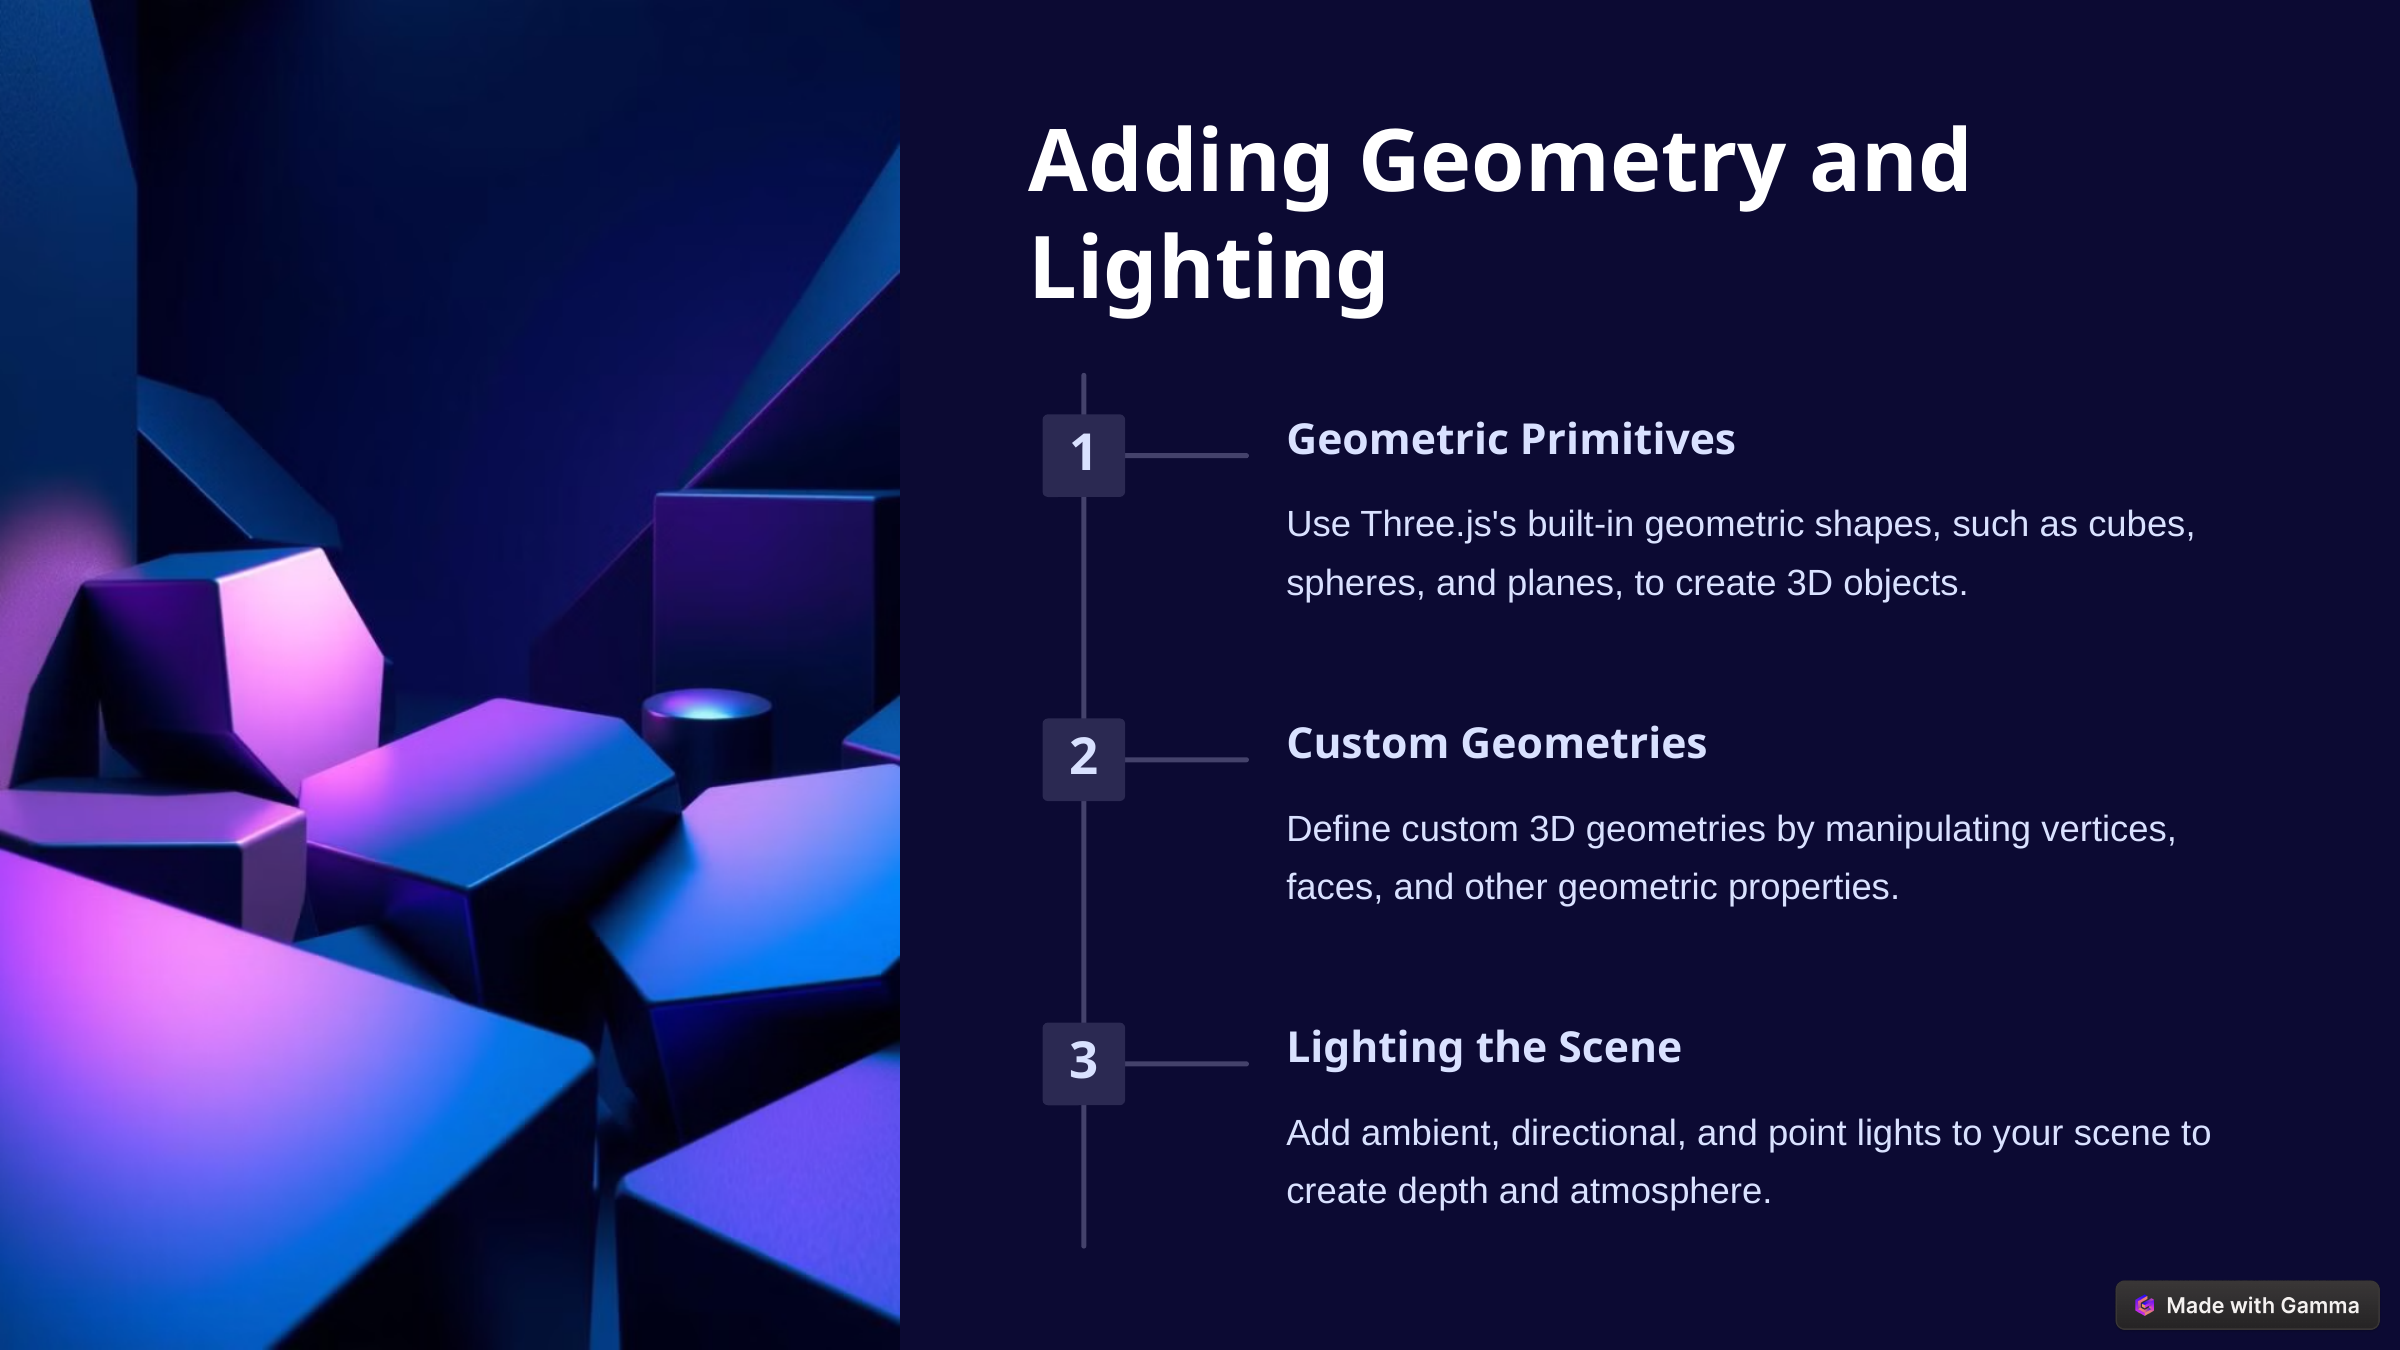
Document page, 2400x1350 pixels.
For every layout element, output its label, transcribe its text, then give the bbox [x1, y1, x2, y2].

text_box [1042, 718, 1126, 802]
text_box Add ambient, directional, and point lights to your scene to create depth and atmosphere. [1286, 1094, 2272, 1212]
text_box [1081, 802, 1087, 1022]
text_box 2 [1067, 733, 1101, 786]
picture [2106, 1271, 2389, 1339]
text_box Custom Geometries [1286, 713, 1766, 768]
text_box 3 [1067, 1037, 1101, 1090]
text_box [1081, 372, 1087, 414]
text_box [1126, 1061, 1249, 1067]
picture [0, 0, 900, 1350]
text_box Lighting the Scene [1286, 1017, 1724, 1072]
text_box [1081, 497, 1087, 718]
text_box Define custom 3D geometries by manipulating vertices, faces, and other geometric properties. [1286, 789, 2272, 908]
text_box [1126, 757, 1249, 763]
text_box [1042, 1022, 1126, 1106]
text_box Use Three.js's built-in geometric shapes, such as cubes, spheres, and planes, to create 3D objects. [1286, 485, 2272, 604]
text_box Geometric Primitives [1286, 409, 1785, 464]
text_box Adding Geometry and Lighting [1028, 101, 2272, 318]
text_box [1126, 453, 1249, 459]
text_box [1081, 1106, 1087, 1249]
text_box 1 [1073, 429, 1094, 482]
text_box [1042, 414, 1126, 498]
